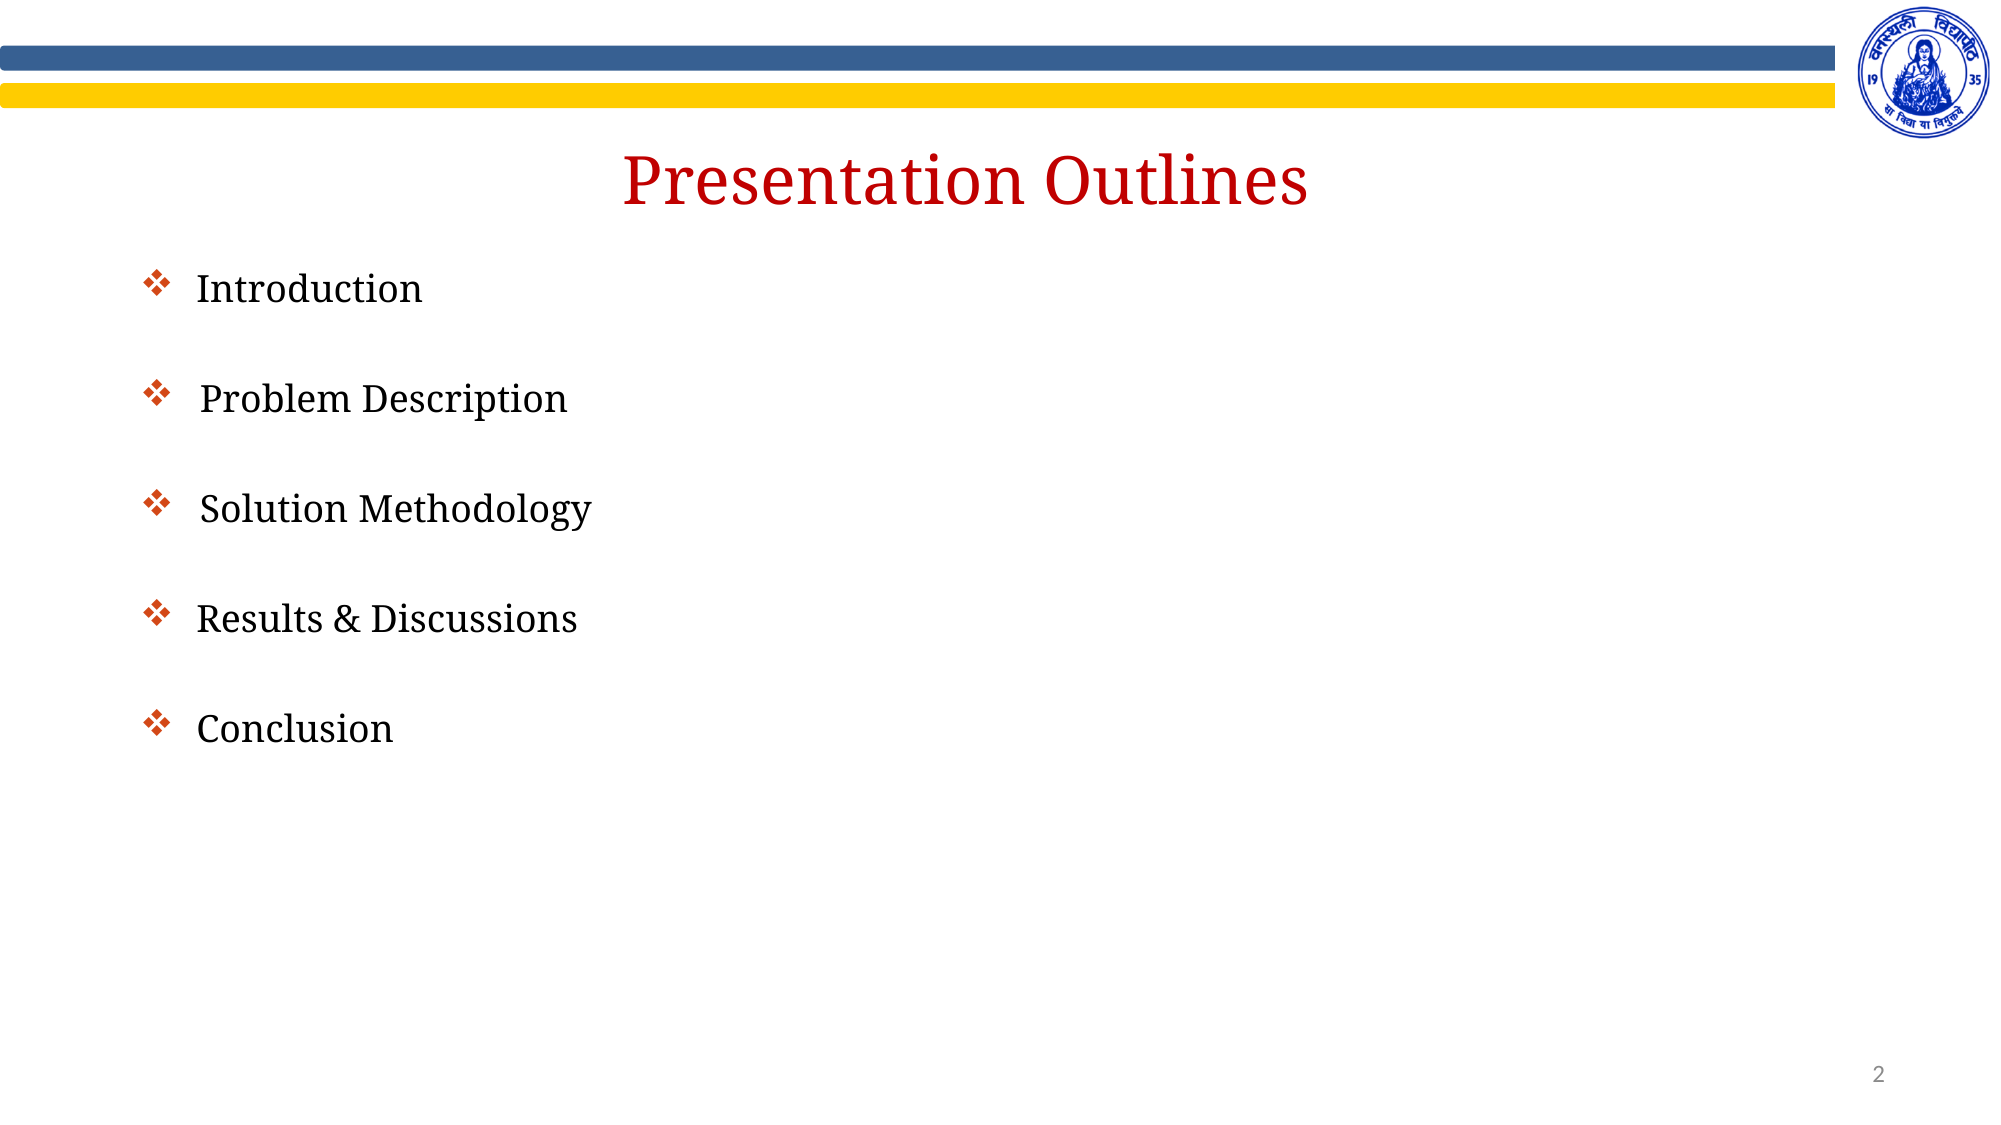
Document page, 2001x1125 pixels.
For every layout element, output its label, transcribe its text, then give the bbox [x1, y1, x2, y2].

slide_number 2 [1433, 1042, 1900, 1103]
picture [1834, 4, 2000, 142]
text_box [0, 45, 1829, 109]
text_box Presentation Outlines [99, 120, 1850, 226]
text_box Introduction Problem Description Solution Methodology Results & Discussions Conclusion [125, 212, 1900, 1043]
